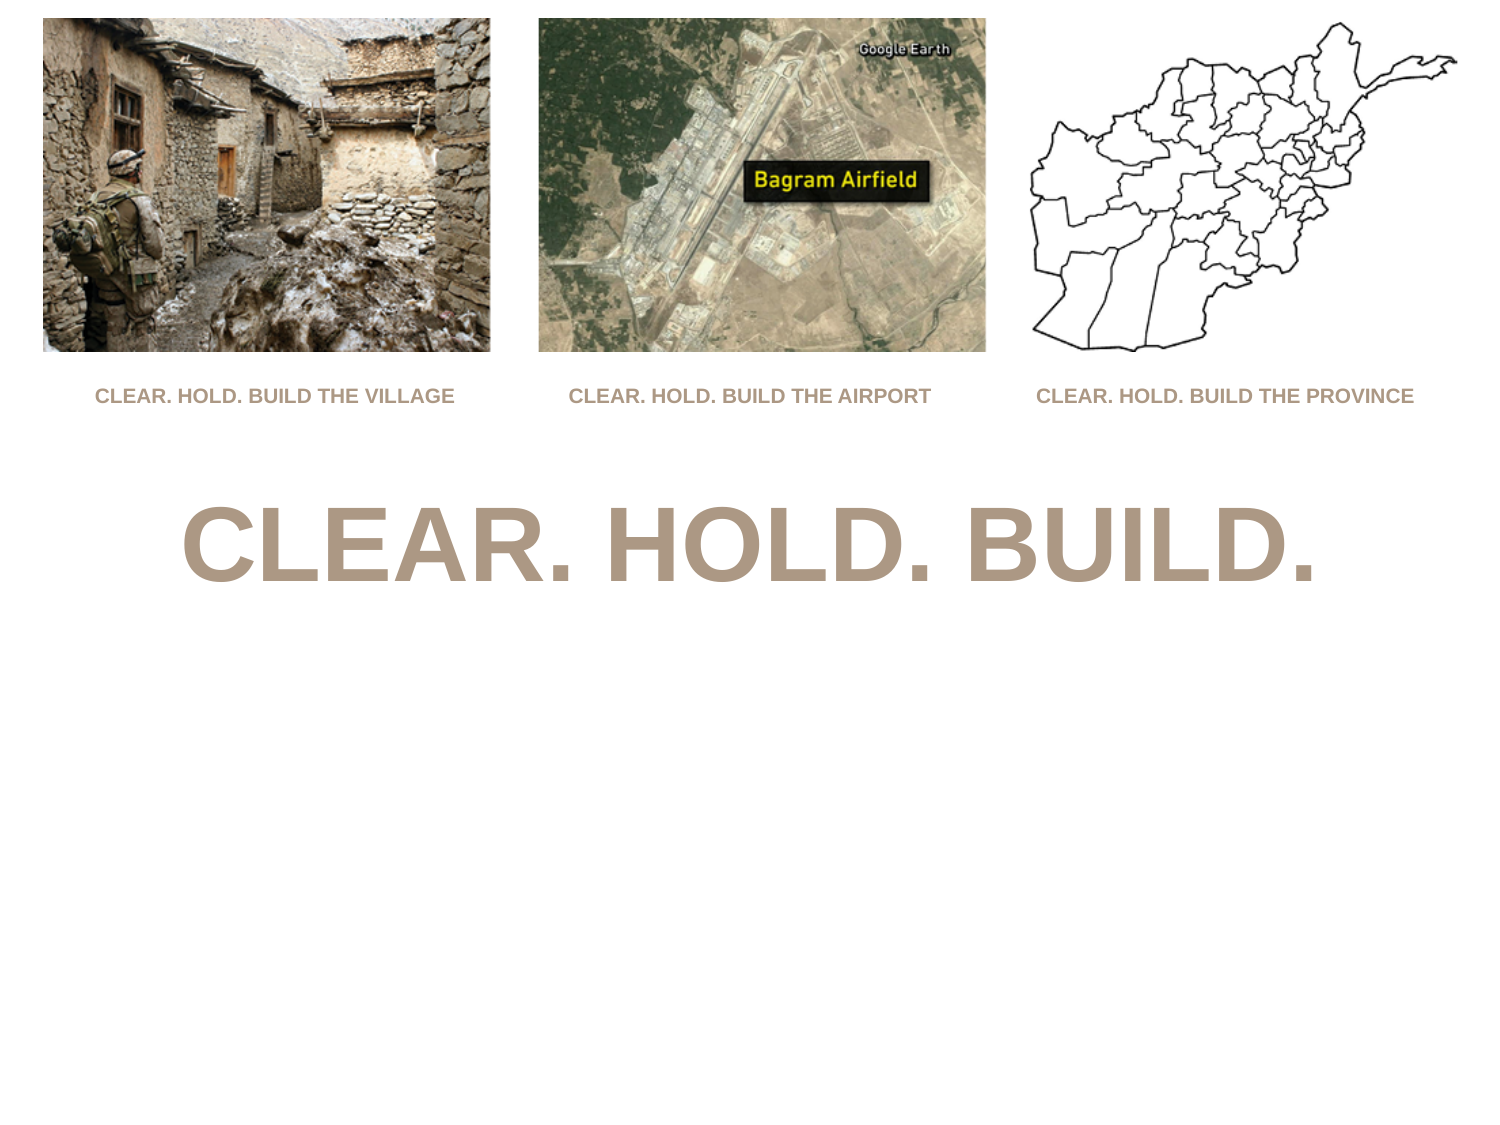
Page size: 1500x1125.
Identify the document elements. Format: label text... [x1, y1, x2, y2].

text_box CLEAR. HOLD. BUILD. [66, 439, 1434, 662]
text_box CLEAR. HOLD. BUILD THE VILLAGE [56, 369, 493, 425]
text_box CLEAR. HOLD. BUILD THE AIRPORT [531, 369, 969, 425]
picture [43, 18, 1470, 352]
text_box CLEAR. HOLD. BUILD THE PROVINCE [1007, 369, 1444, 425]
